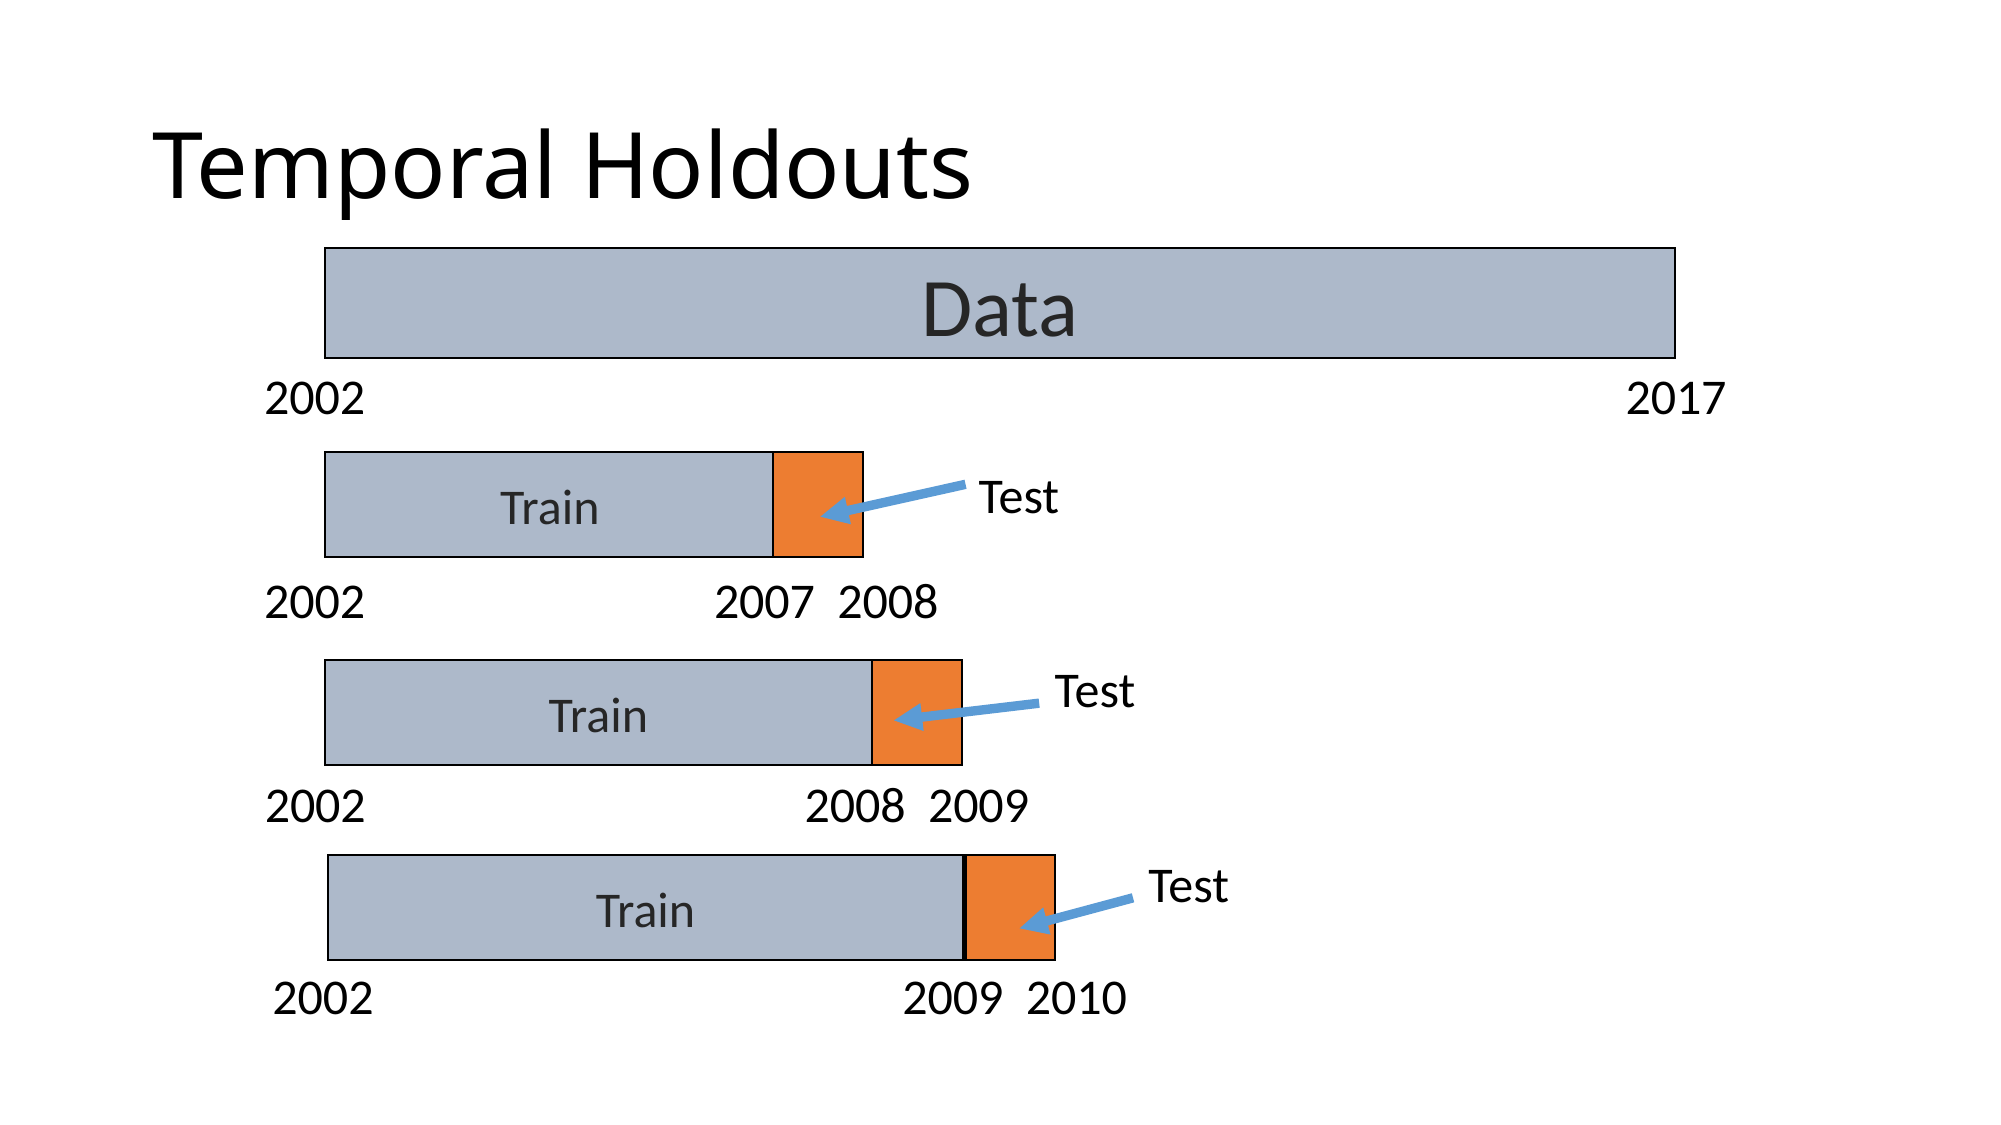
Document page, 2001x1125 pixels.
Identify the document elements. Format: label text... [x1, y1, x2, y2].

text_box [249, 452, 1750, 638]
text_box Data [324, 247, 1676, 357]
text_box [257, 844, 1759, 1033]
title Temporal Holdouts [137, 59, 1863, 278]
text_box 2002 2017 [249, 357, 1750, 432]
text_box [249, 650, 1751, 841]
